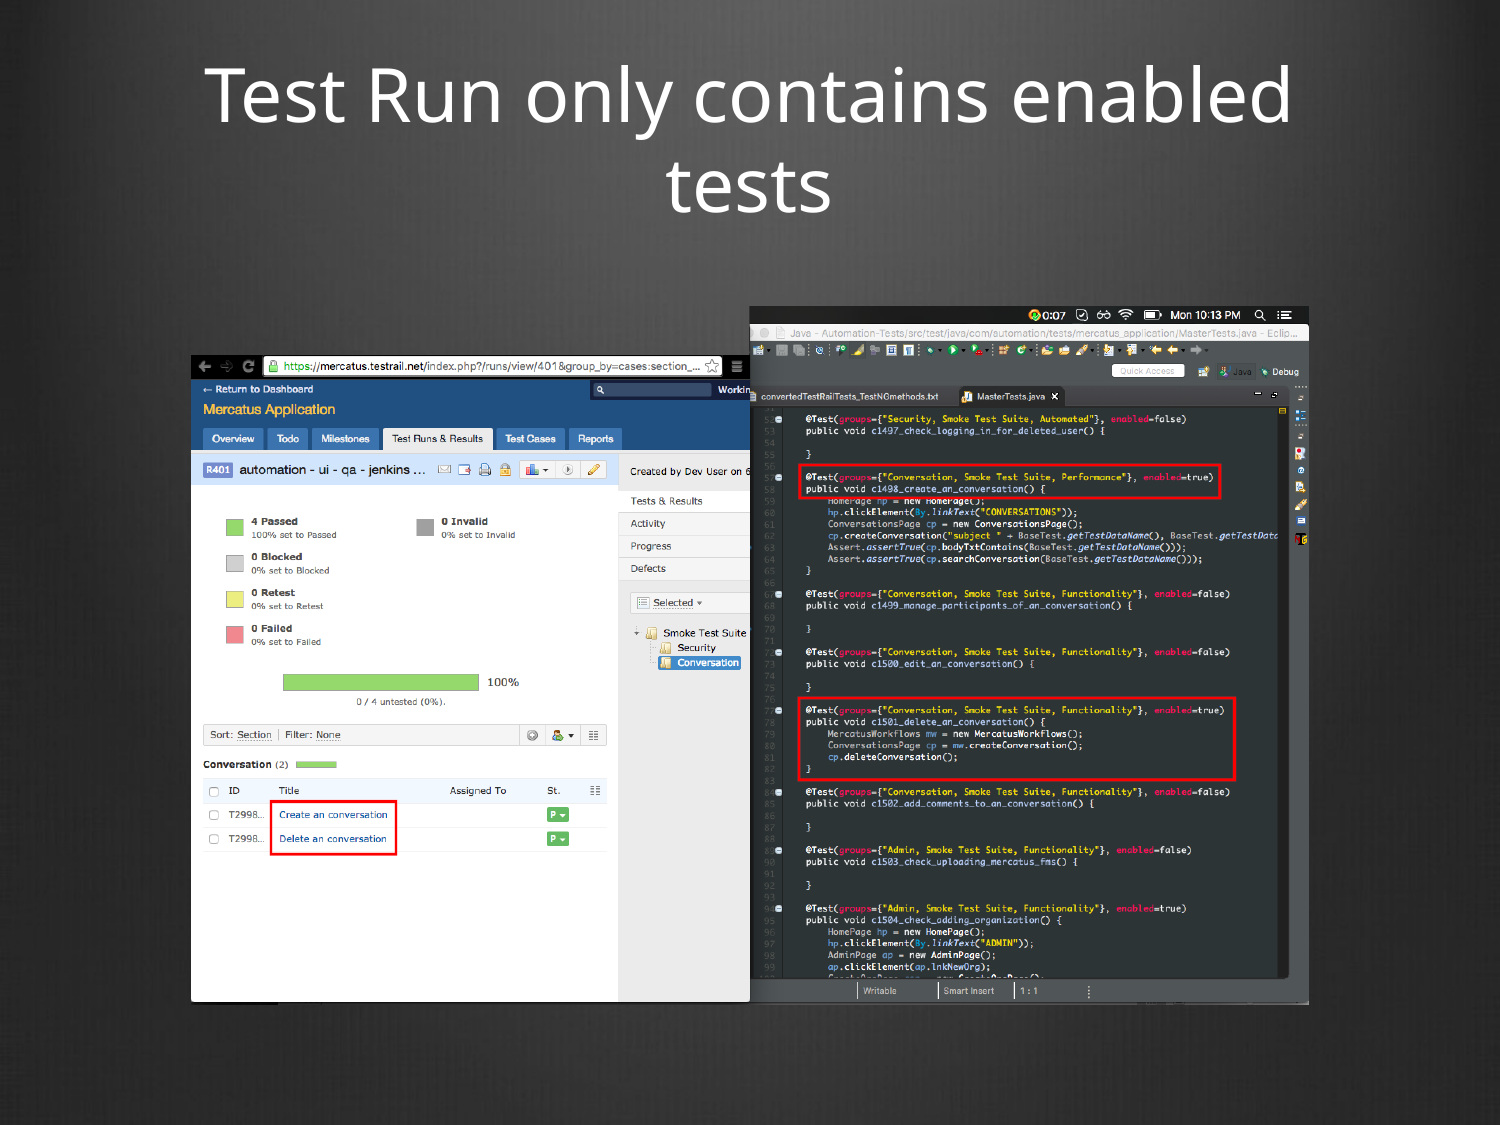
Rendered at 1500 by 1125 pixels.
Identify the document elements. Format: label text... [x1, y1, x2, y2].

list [191, 306, 1309, 1005]
title Test Run only contains enabled tests [112, 19, 1388, 255]
